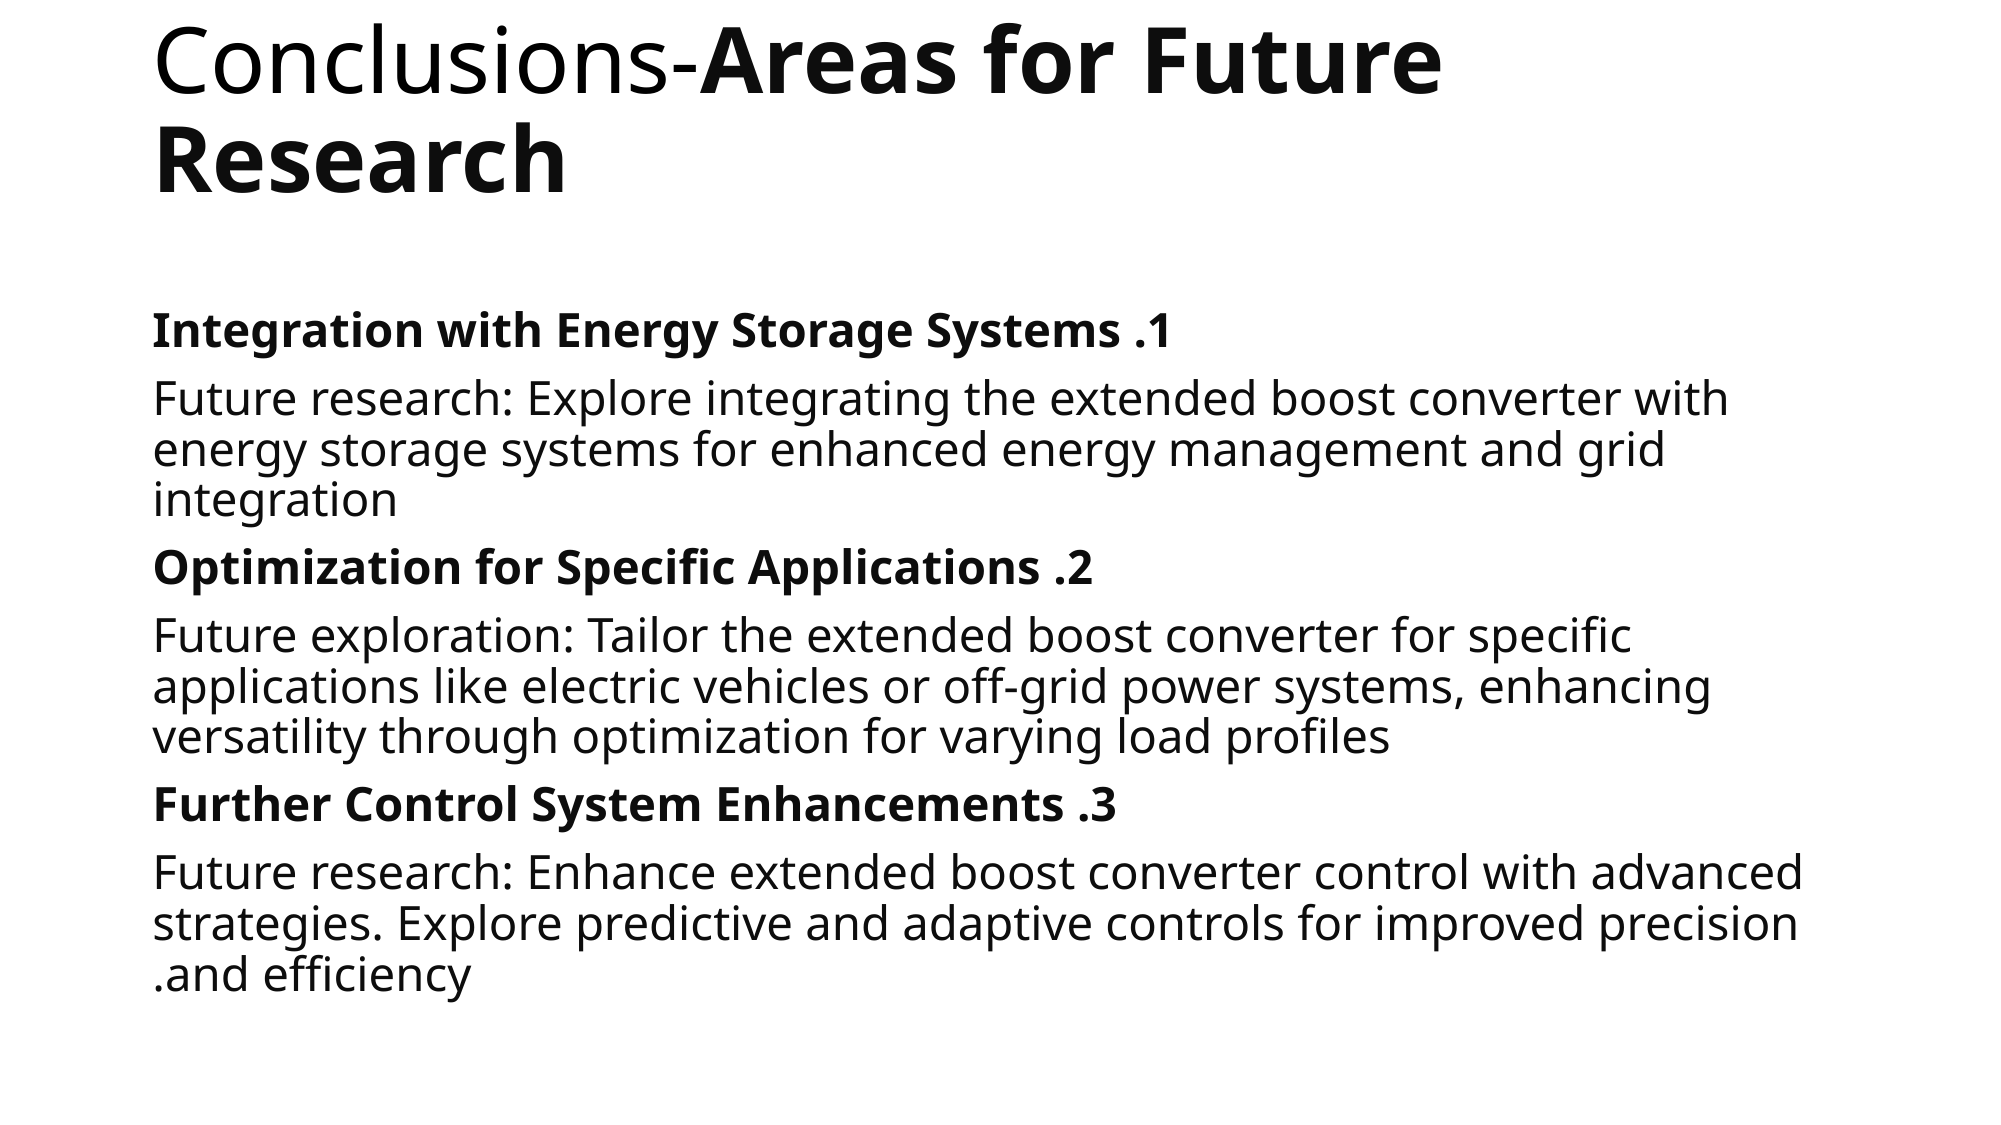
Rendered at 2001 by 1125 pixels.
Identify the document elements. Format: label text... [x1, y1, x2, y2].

list 1. Integration with Energy Storage Systems Future research: Explore integrating the extended boost converter with energy storage systems for enhanced energy management and grid integration 2. Optimization for Specific Applications Future exploration: Tailor the extended boost converter for specific applications like electric vehicles or off-grid power systems, enhancing versatility through optimization for varying load profiles 3. Further Control System Enhancements Future research: Enhance extended boost converter control with advanced strategies. Explore predictive and adaptive controls for improved precision and efficiency. [137, 299, 1863, 1014]
title Conclusions-Areas for Future Research [137, 59, 1863, 278]
